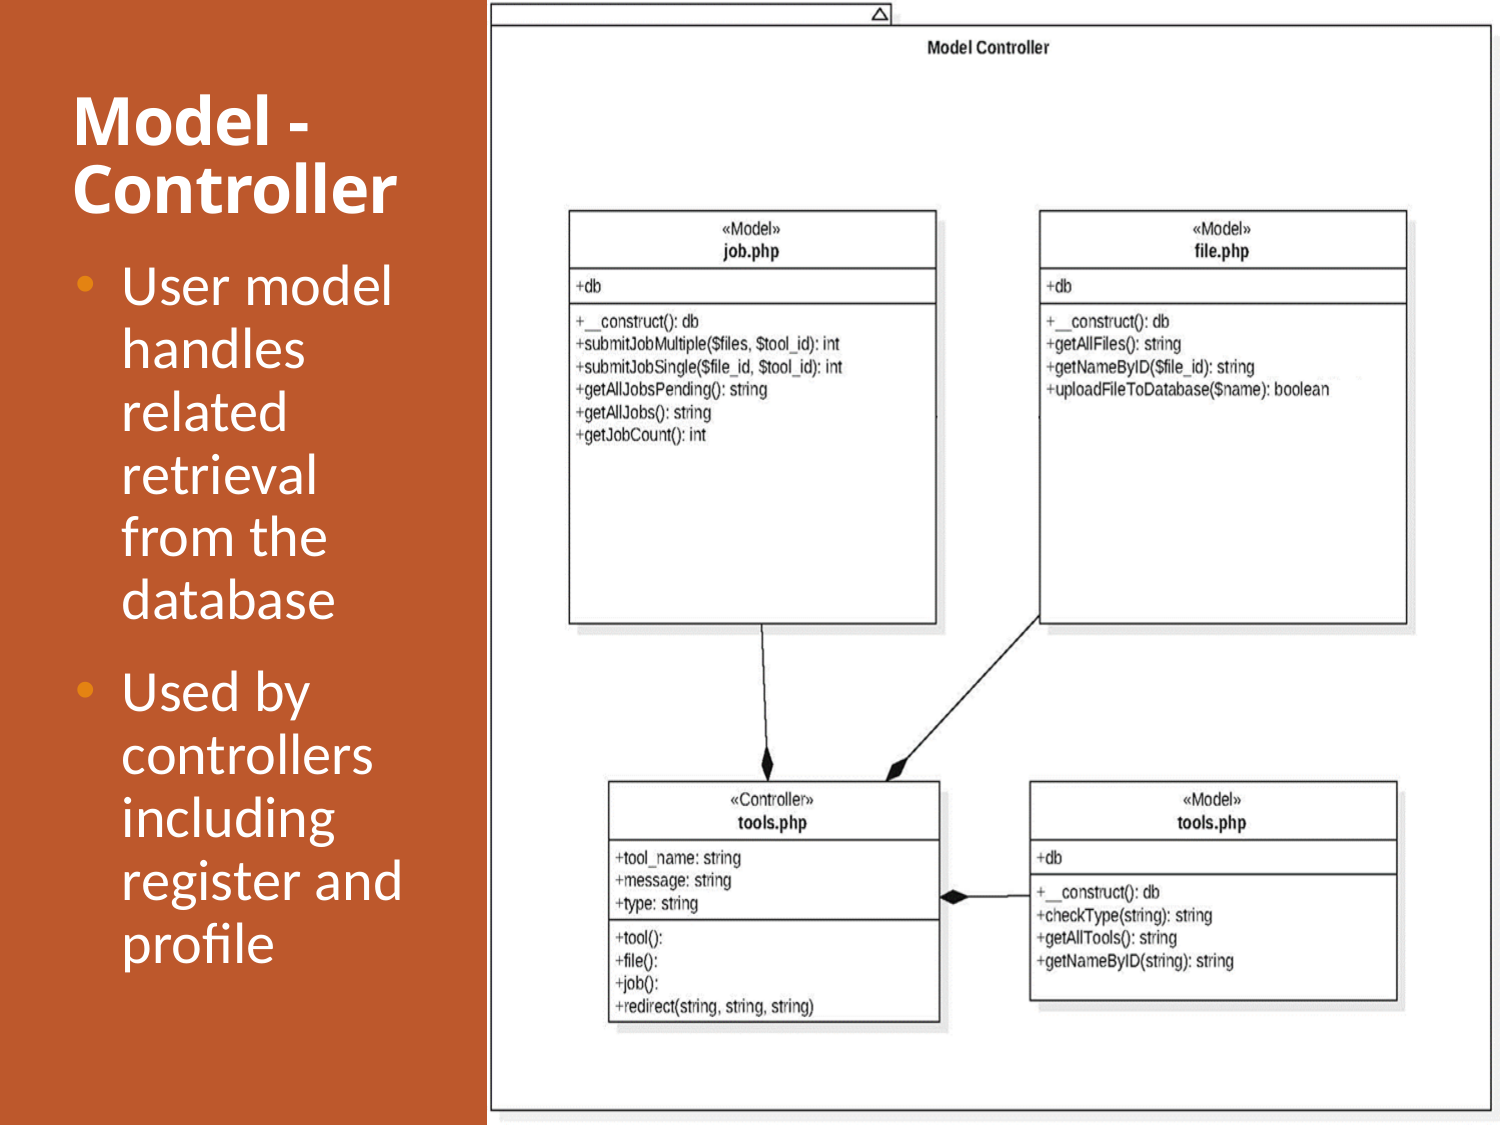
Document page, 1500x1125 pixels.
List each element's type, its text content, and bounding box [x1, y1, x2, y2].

list User model handles related retrieval from the database Used by controllers including register and profile [60, 247, 454, 1047]
title Model - Controller [56, 24, 451, 235]
picture [486, 0, 1500, 1125]
